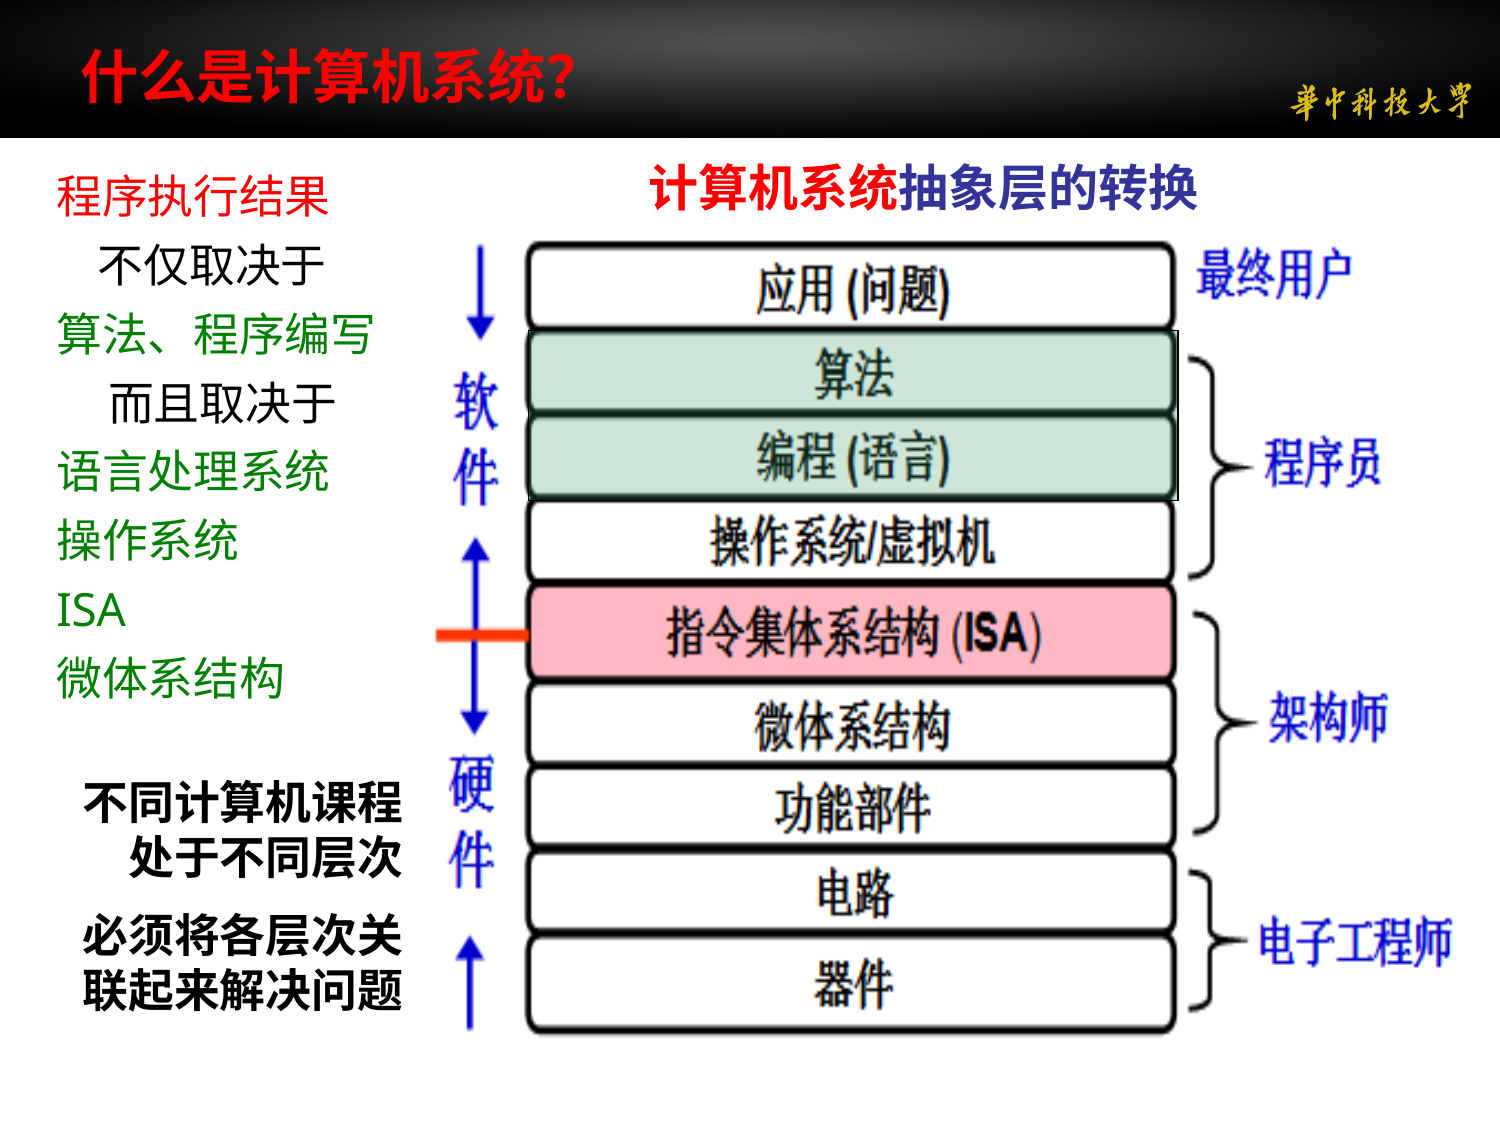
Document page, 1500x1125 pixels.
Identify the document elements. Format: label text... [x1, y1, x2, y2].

text_box 计算机系统抽象层的转换 [633, 149, 1222, 210]
picture [432, 212, 1460, 1047]
picture [0, 0, 1500, 138]
title 什么是计算机系统？ [64, 28, 1416, 122]
text_box 不同计算机课程处于不同层次 必须将各层次关联起来解决问题 [41, 766, 418, 1024]
list 程序执行结果 不仅取决于 算法、程序编写 而且取决于 语言处理系统 操作系统 ISA 微体系结构 [40, 160, 503, 730]
